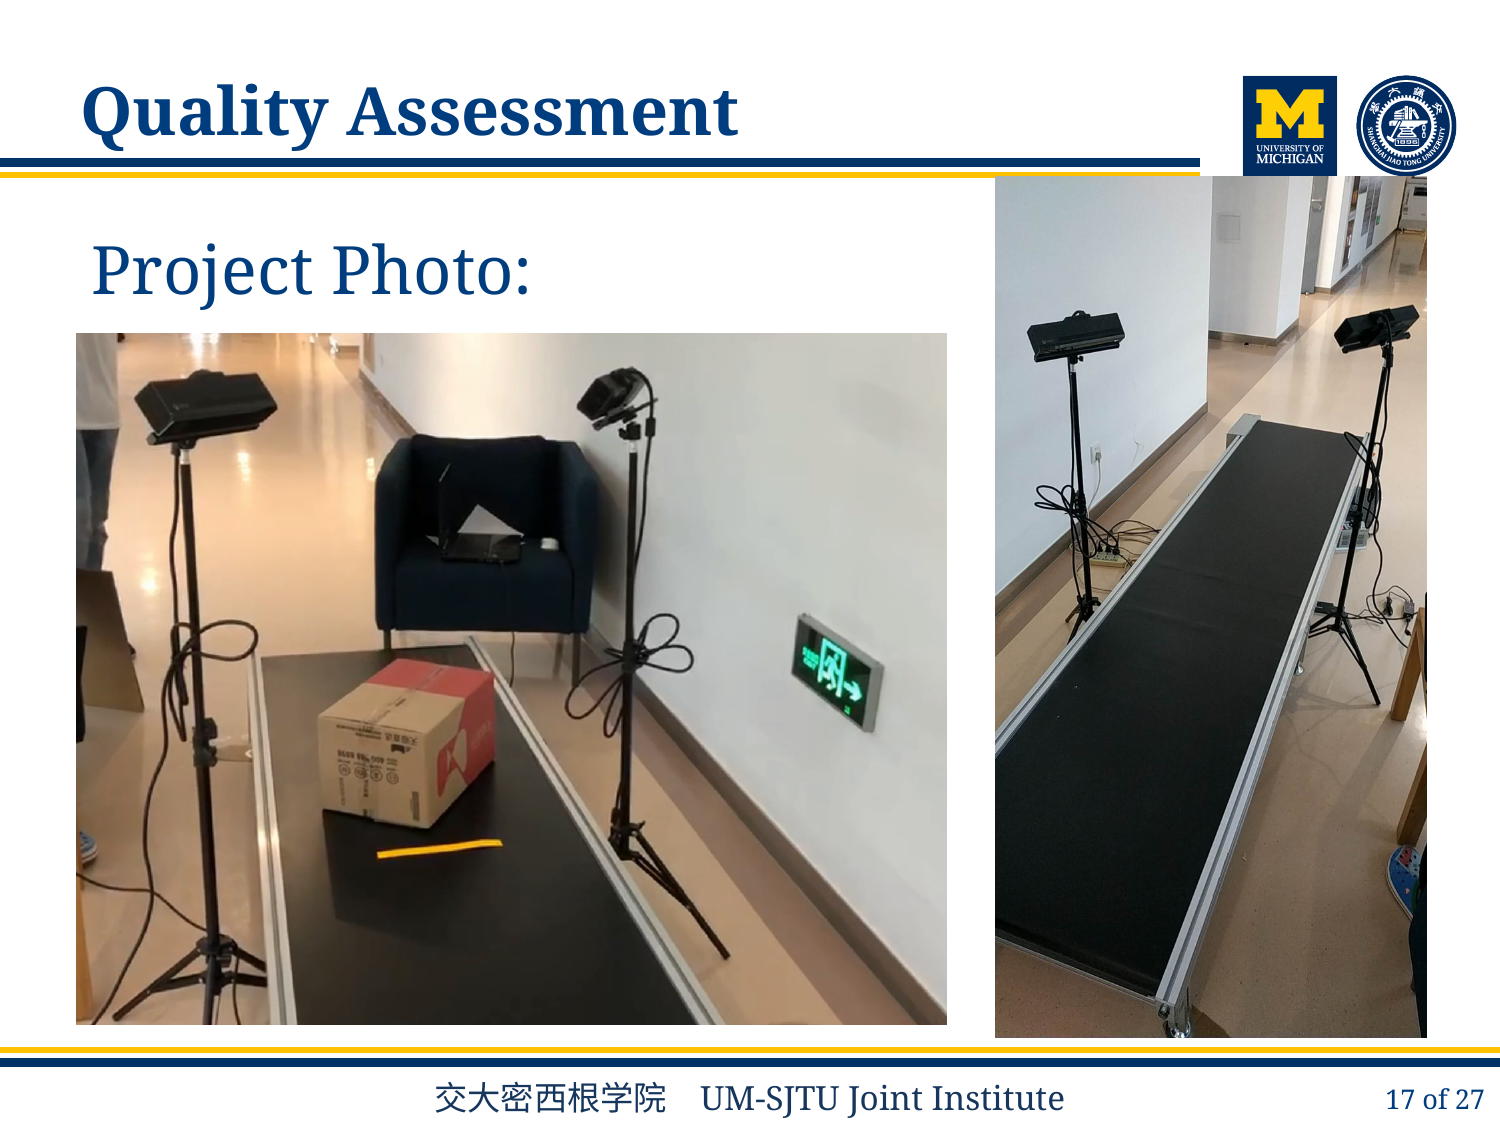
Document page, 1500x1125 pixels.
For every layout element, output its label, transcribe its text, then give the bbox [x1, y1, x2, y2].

picture [76, 332, 947, 1026]
title Quality Assessment [64, 56, 1247, 161]
slide_number ‹#› of 27 [1363, 1074, 1500, 1125]
picture [995, 68, 1463, 1038]
list Project Photo: [76, 219, 990, 1025]
